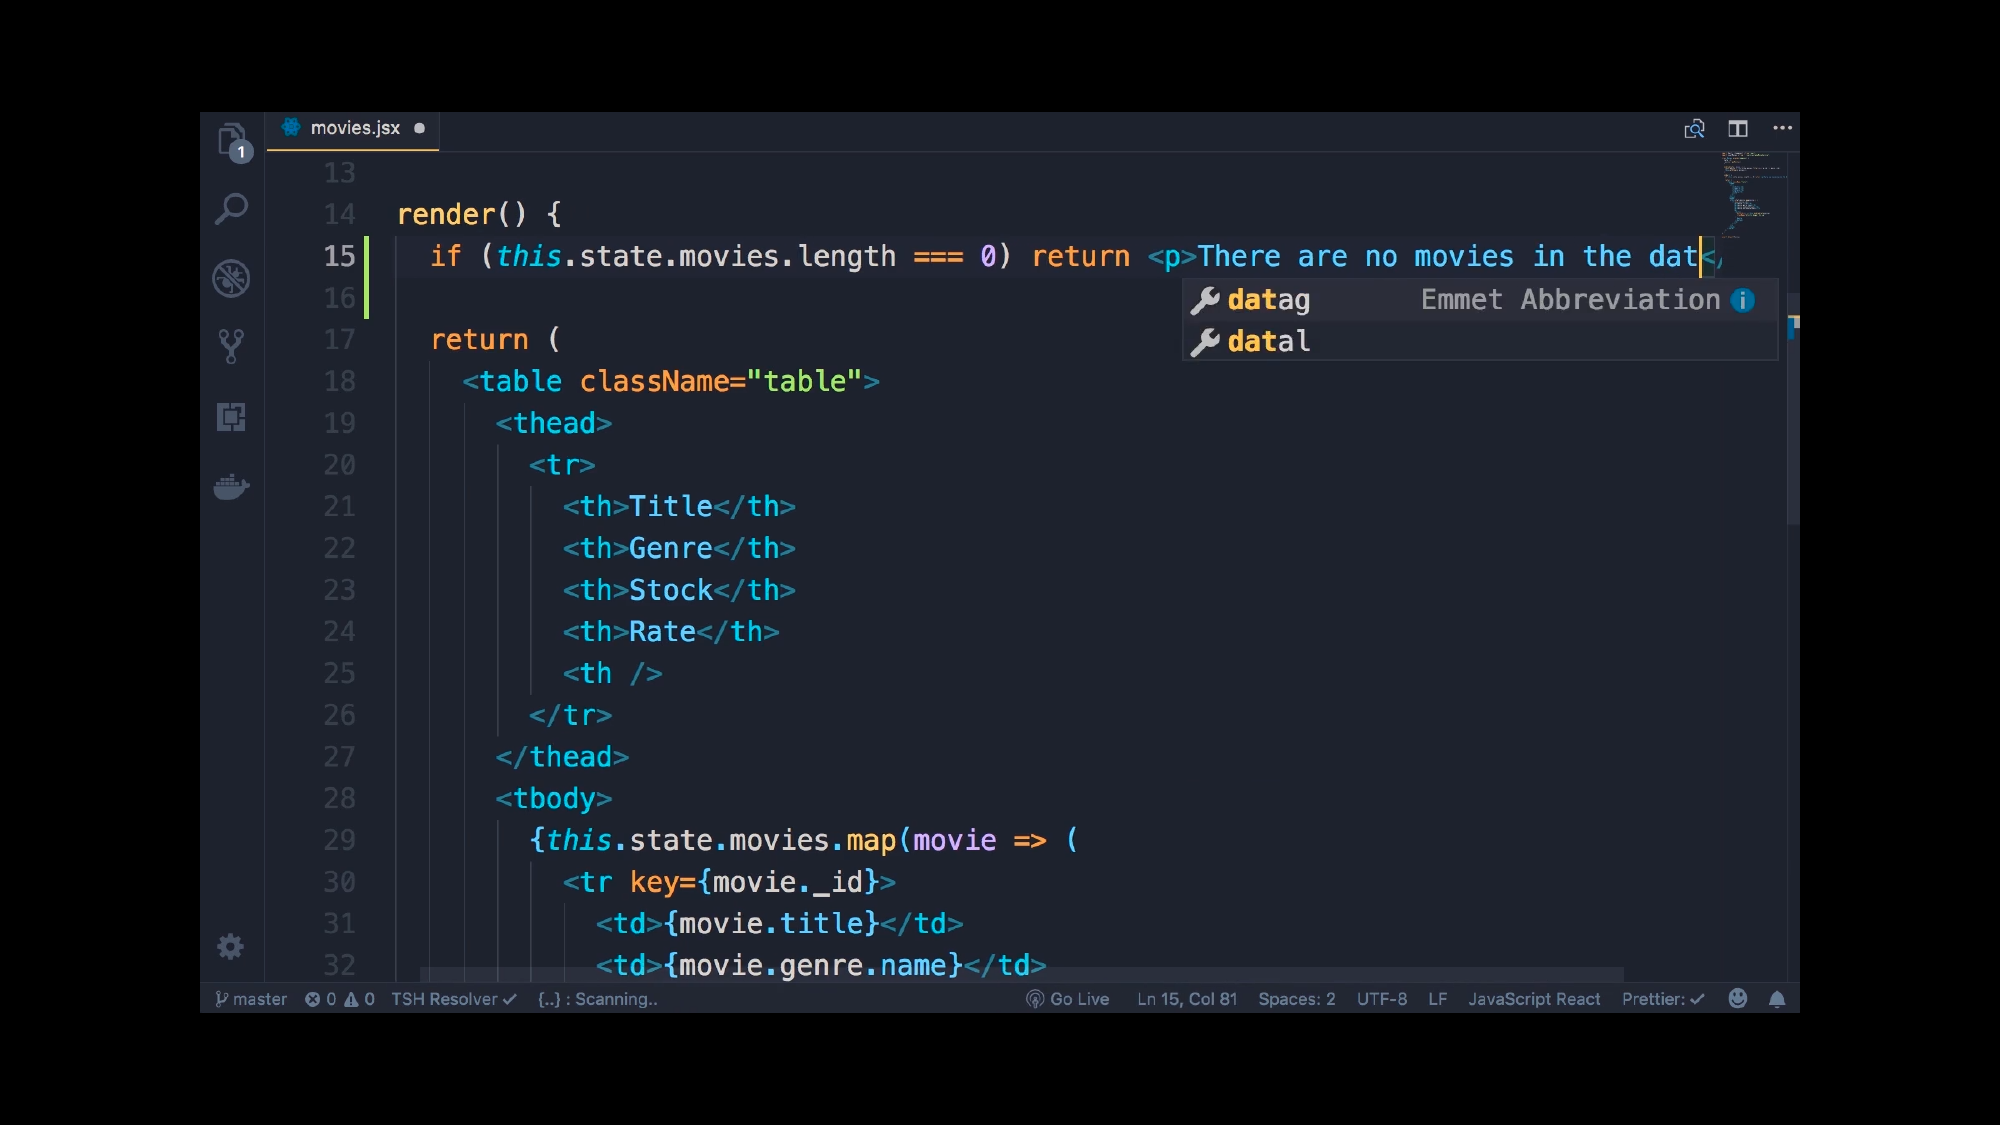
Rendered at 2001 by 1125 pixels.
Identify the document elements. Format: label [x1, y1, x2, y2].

picture [199, 112, 1800, 1013]
